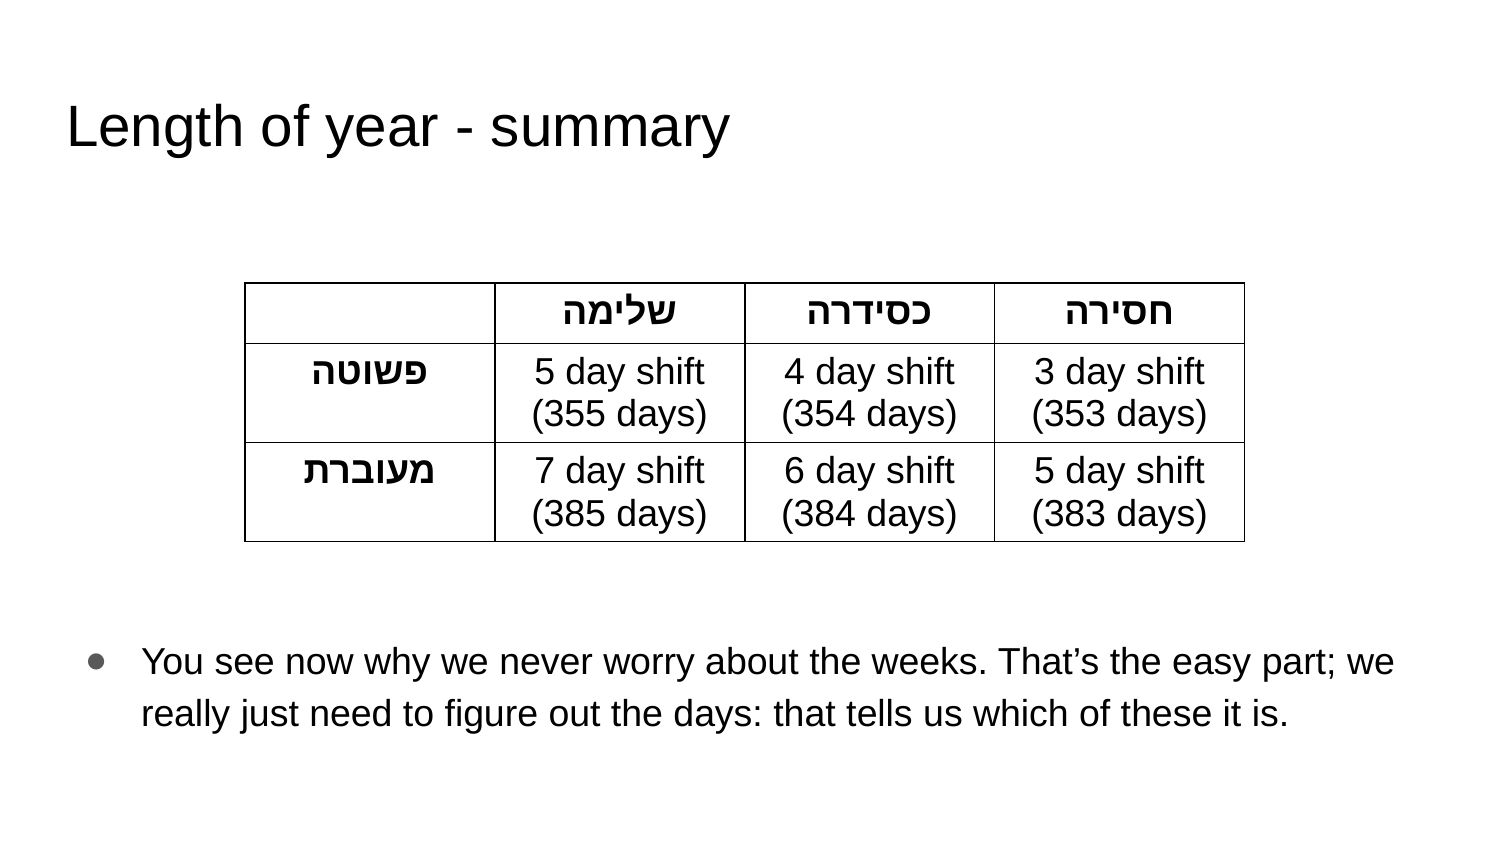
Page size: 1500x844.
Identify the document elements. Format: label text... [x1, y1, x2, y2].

table_cell 3 day shift (353 days) [995, 344, 1244, 442]
table_cell 5 day shift (355 days) [496, 344, 744, 442]
table_cell 5 day shift (383 days) [995, 443, 1244, 541]
table_cell 7 day shift (385 days) [496, 443, 744, 541]
table_header [246, 284, 494, 343]
table_cell מעוברת [246, 443, 494, 541]
title Length of year - summary [51, 72, 1449, 167]
table_cell פשוטה [246, 344, 494, 442]
table_cell 6 day shift (384 days) [746, 443, 994, 541]
table_cell 4 day shift (354 days) [746, 344, 994, 442]
list You see now why we never worry about the weeks. That’s the easy part; we really just need to figure out the days: that tells us which of these it is. [51, 615, 1439, 784]
table_header חסירה [995, 284, 1244, 343]
table_header כסידרה [746, 284, 994, 343]
table_header שלימה [496, 284, 744, 343]
